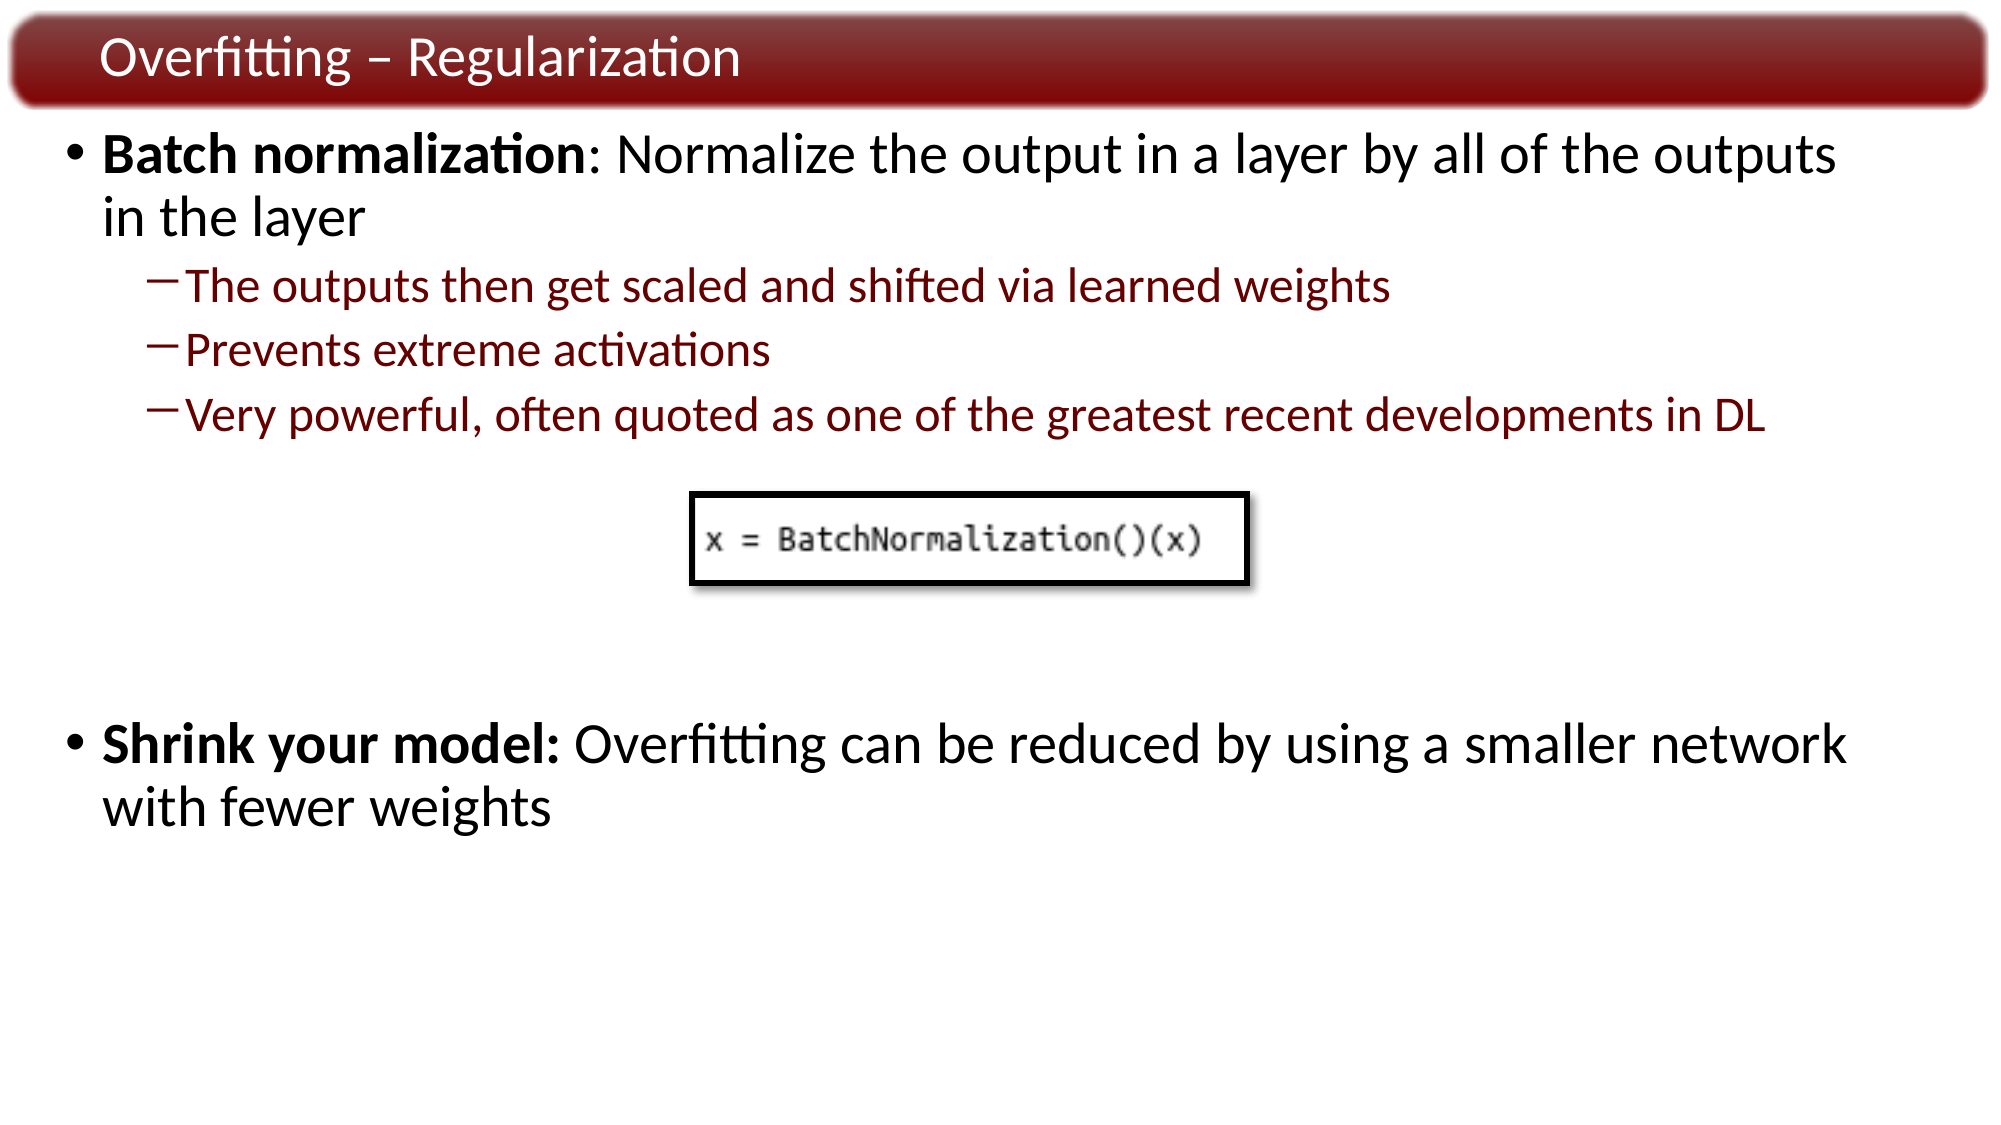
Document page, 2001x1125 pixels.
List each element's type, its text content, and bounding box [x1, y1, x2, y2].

list Overfitting – Regularization [99, 16, 1965, 100]
list Batch normalization: Normalize the output in a layer by all of the outputs in the layer The outputs then get scaled and shifted via learned weights Prevents extreme activations Very powerful, often quoted as one of the greatest recent developments in DL Shrink your model: Overfitting can be reduced by using a smaller network with fewer weights [50, 115, 1900, 1091]
picture [695, 497, 1244, 581]
